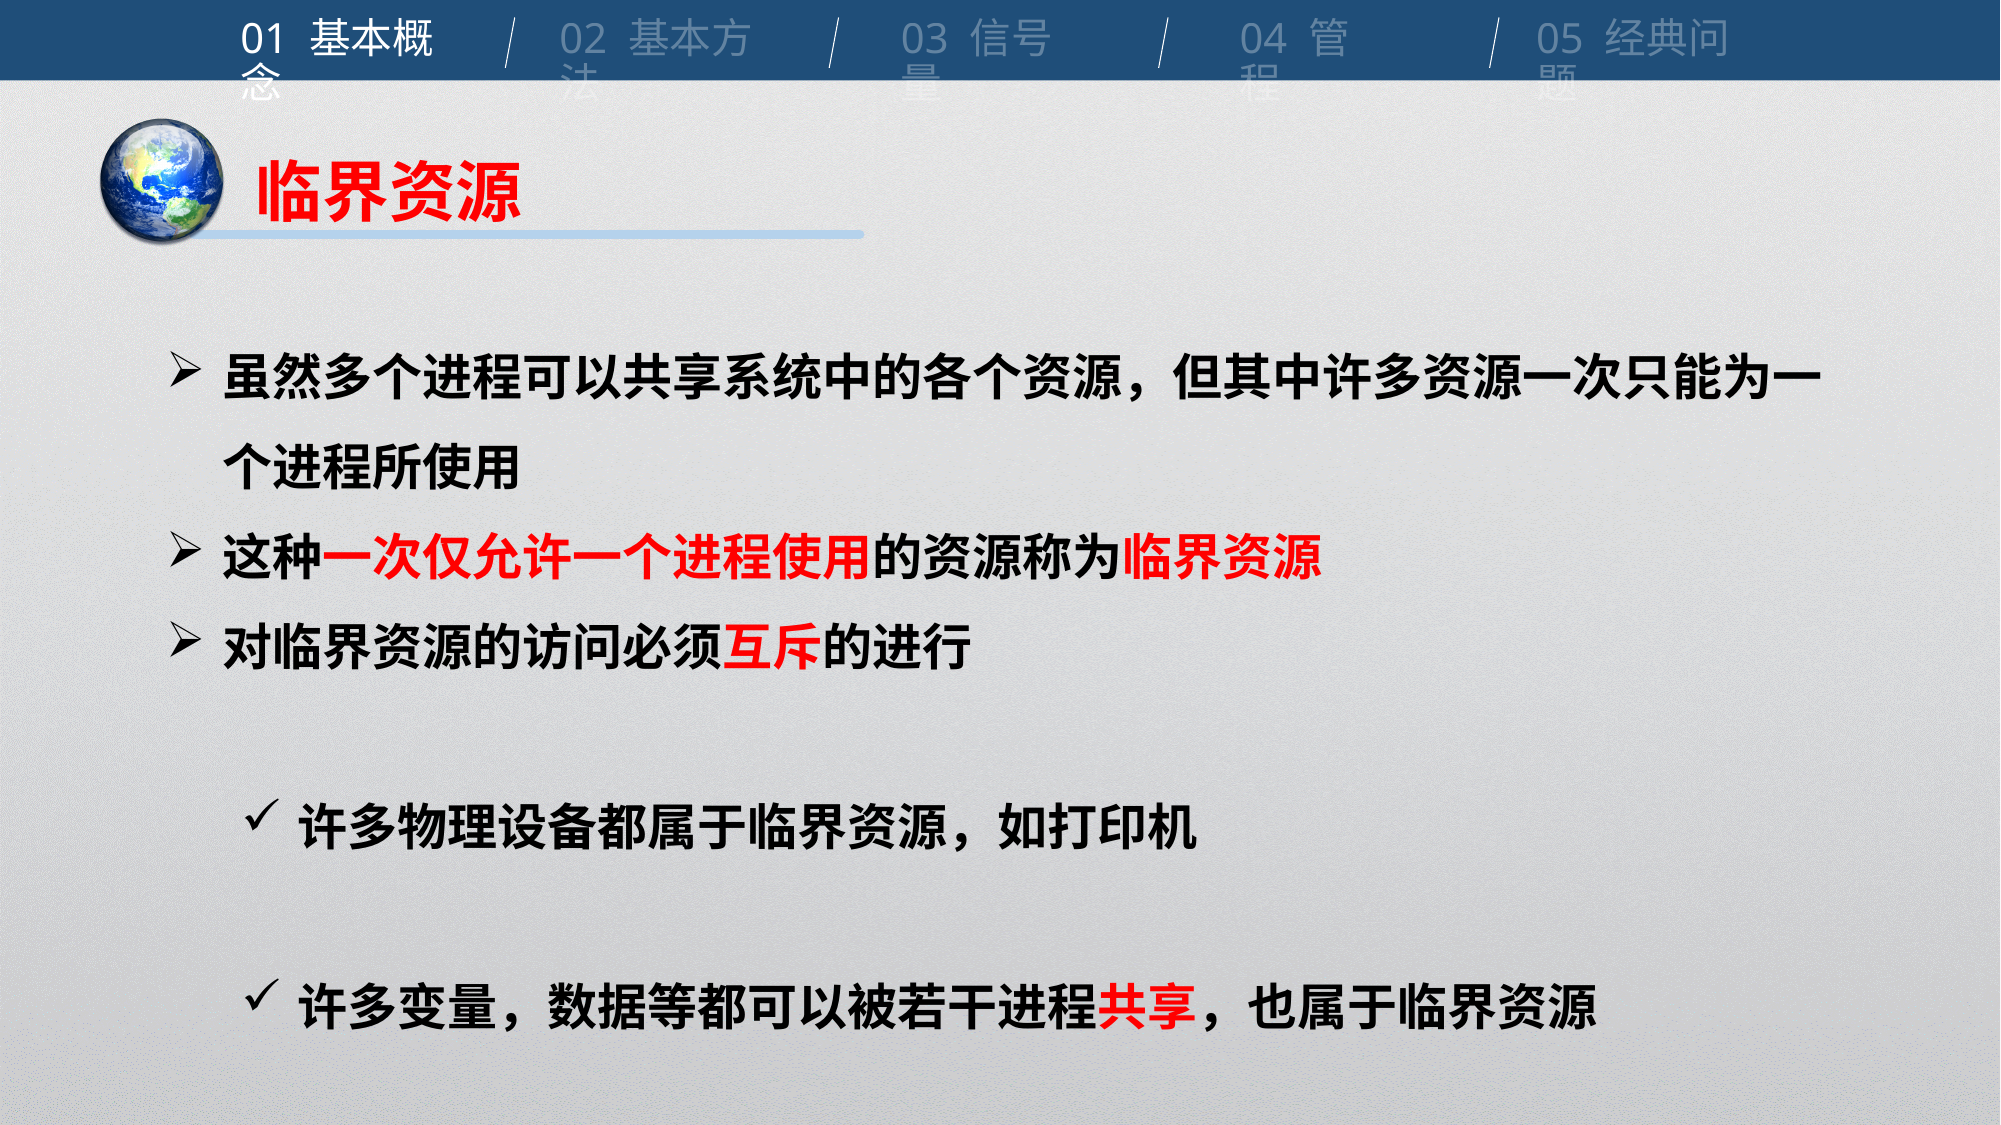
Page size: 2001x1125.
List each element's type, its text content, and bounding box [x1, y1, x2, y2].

text_box 虽然多个进程可以共享系统中的各个资源，但其中许多资源一次只能为一个进程所使用 这种一次仅允许一个进程使用的资源称为临界资源 对临界资源的访问必须互斥的进行 许多物理设备都属于临界资源，如打印机 许多变量，数据等都可以被若干进程共享，也属于临界资源 [151, 308, 1851, 1044]
text_box 临界资源 [241, 142, 538, 238]
list 05 经典问题 [1521, 10, 1779, 71]
list 04 管程 [1224, 9, 1398, 71]
list 02 基本方法 [544, 9, 802, 71]
list 03 信号量 [886, 9, 1101, 71]
picture [0, 0, 2001, 1125]
list 01 基本概念 [225, 9, 483, 71]
